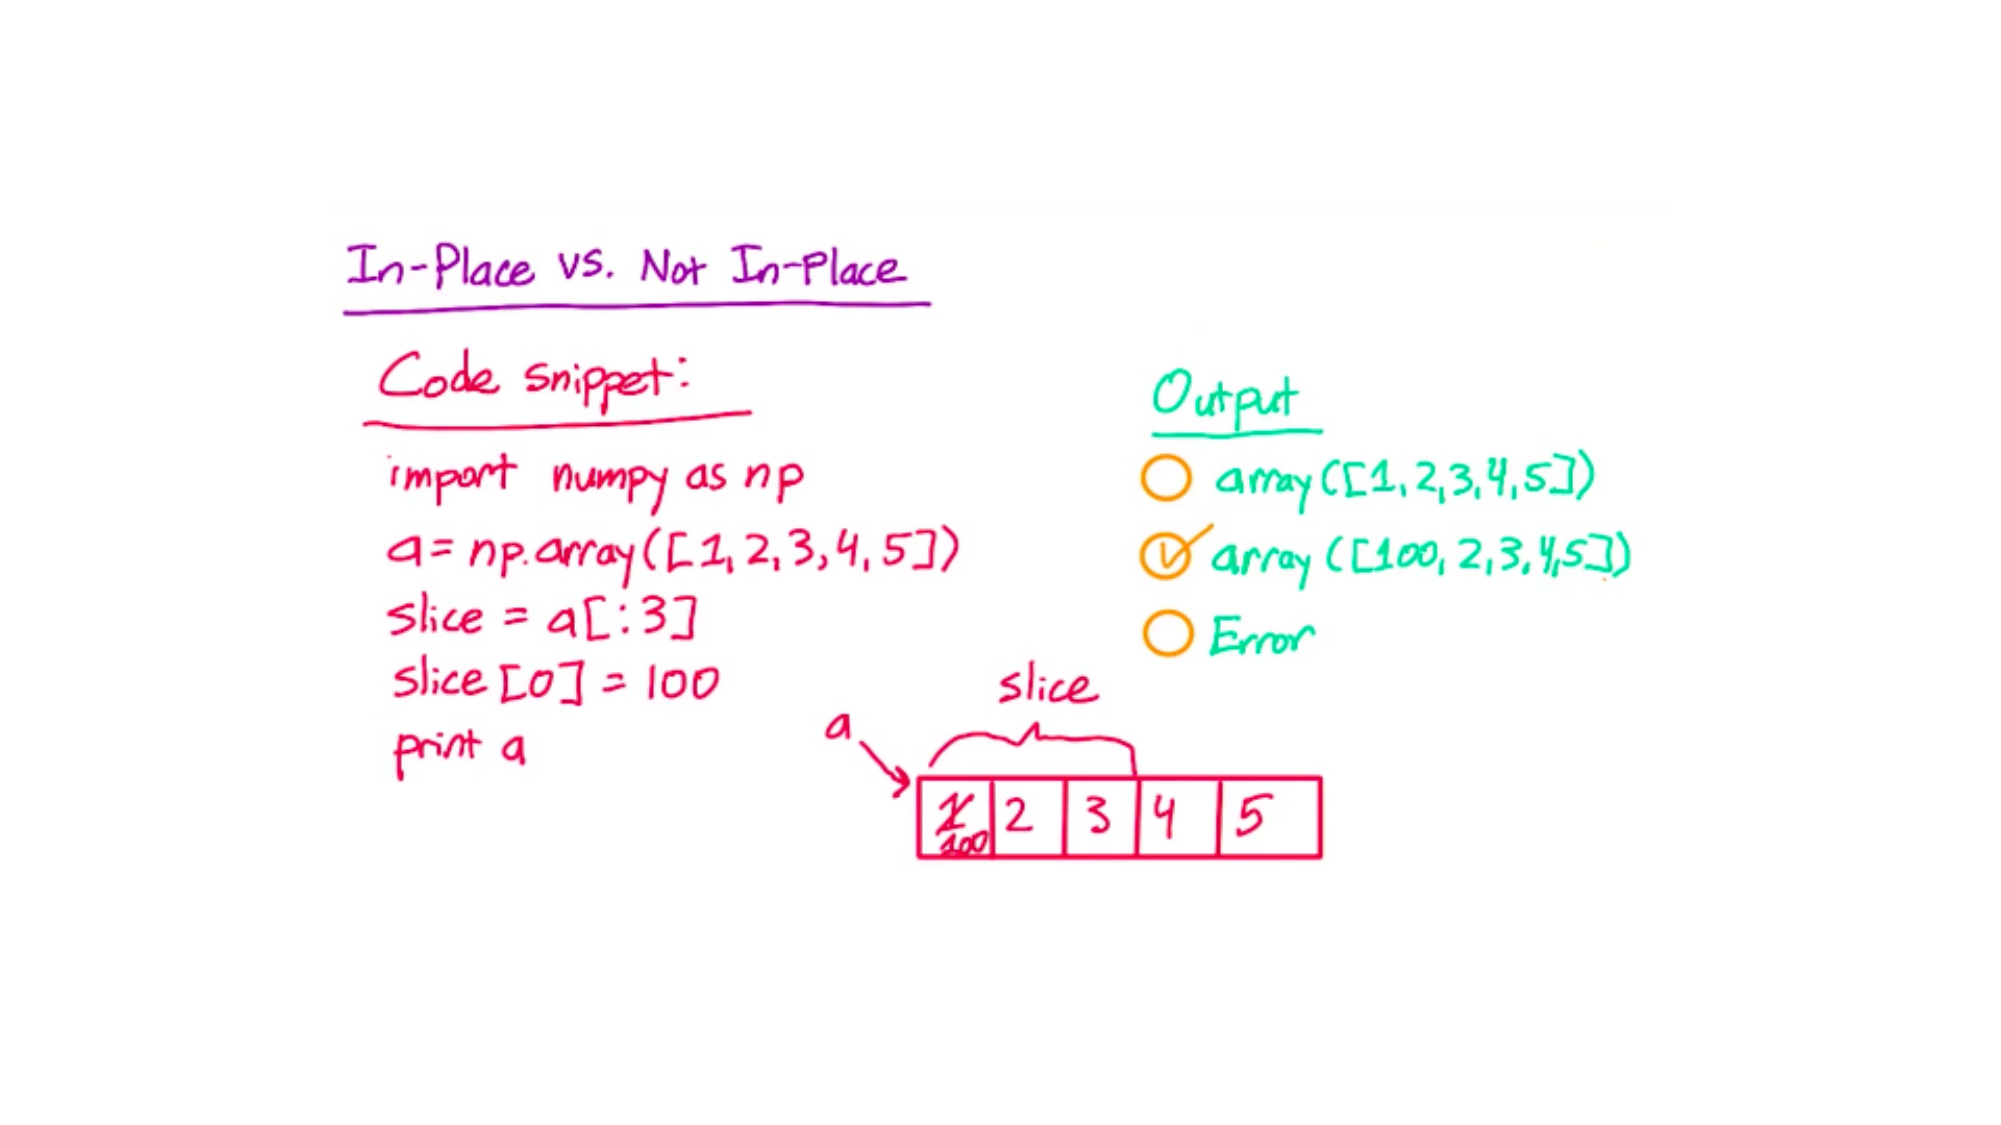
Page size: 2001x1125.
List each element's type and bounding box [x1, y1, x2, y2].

picture [329, 201, 1669, 923]
